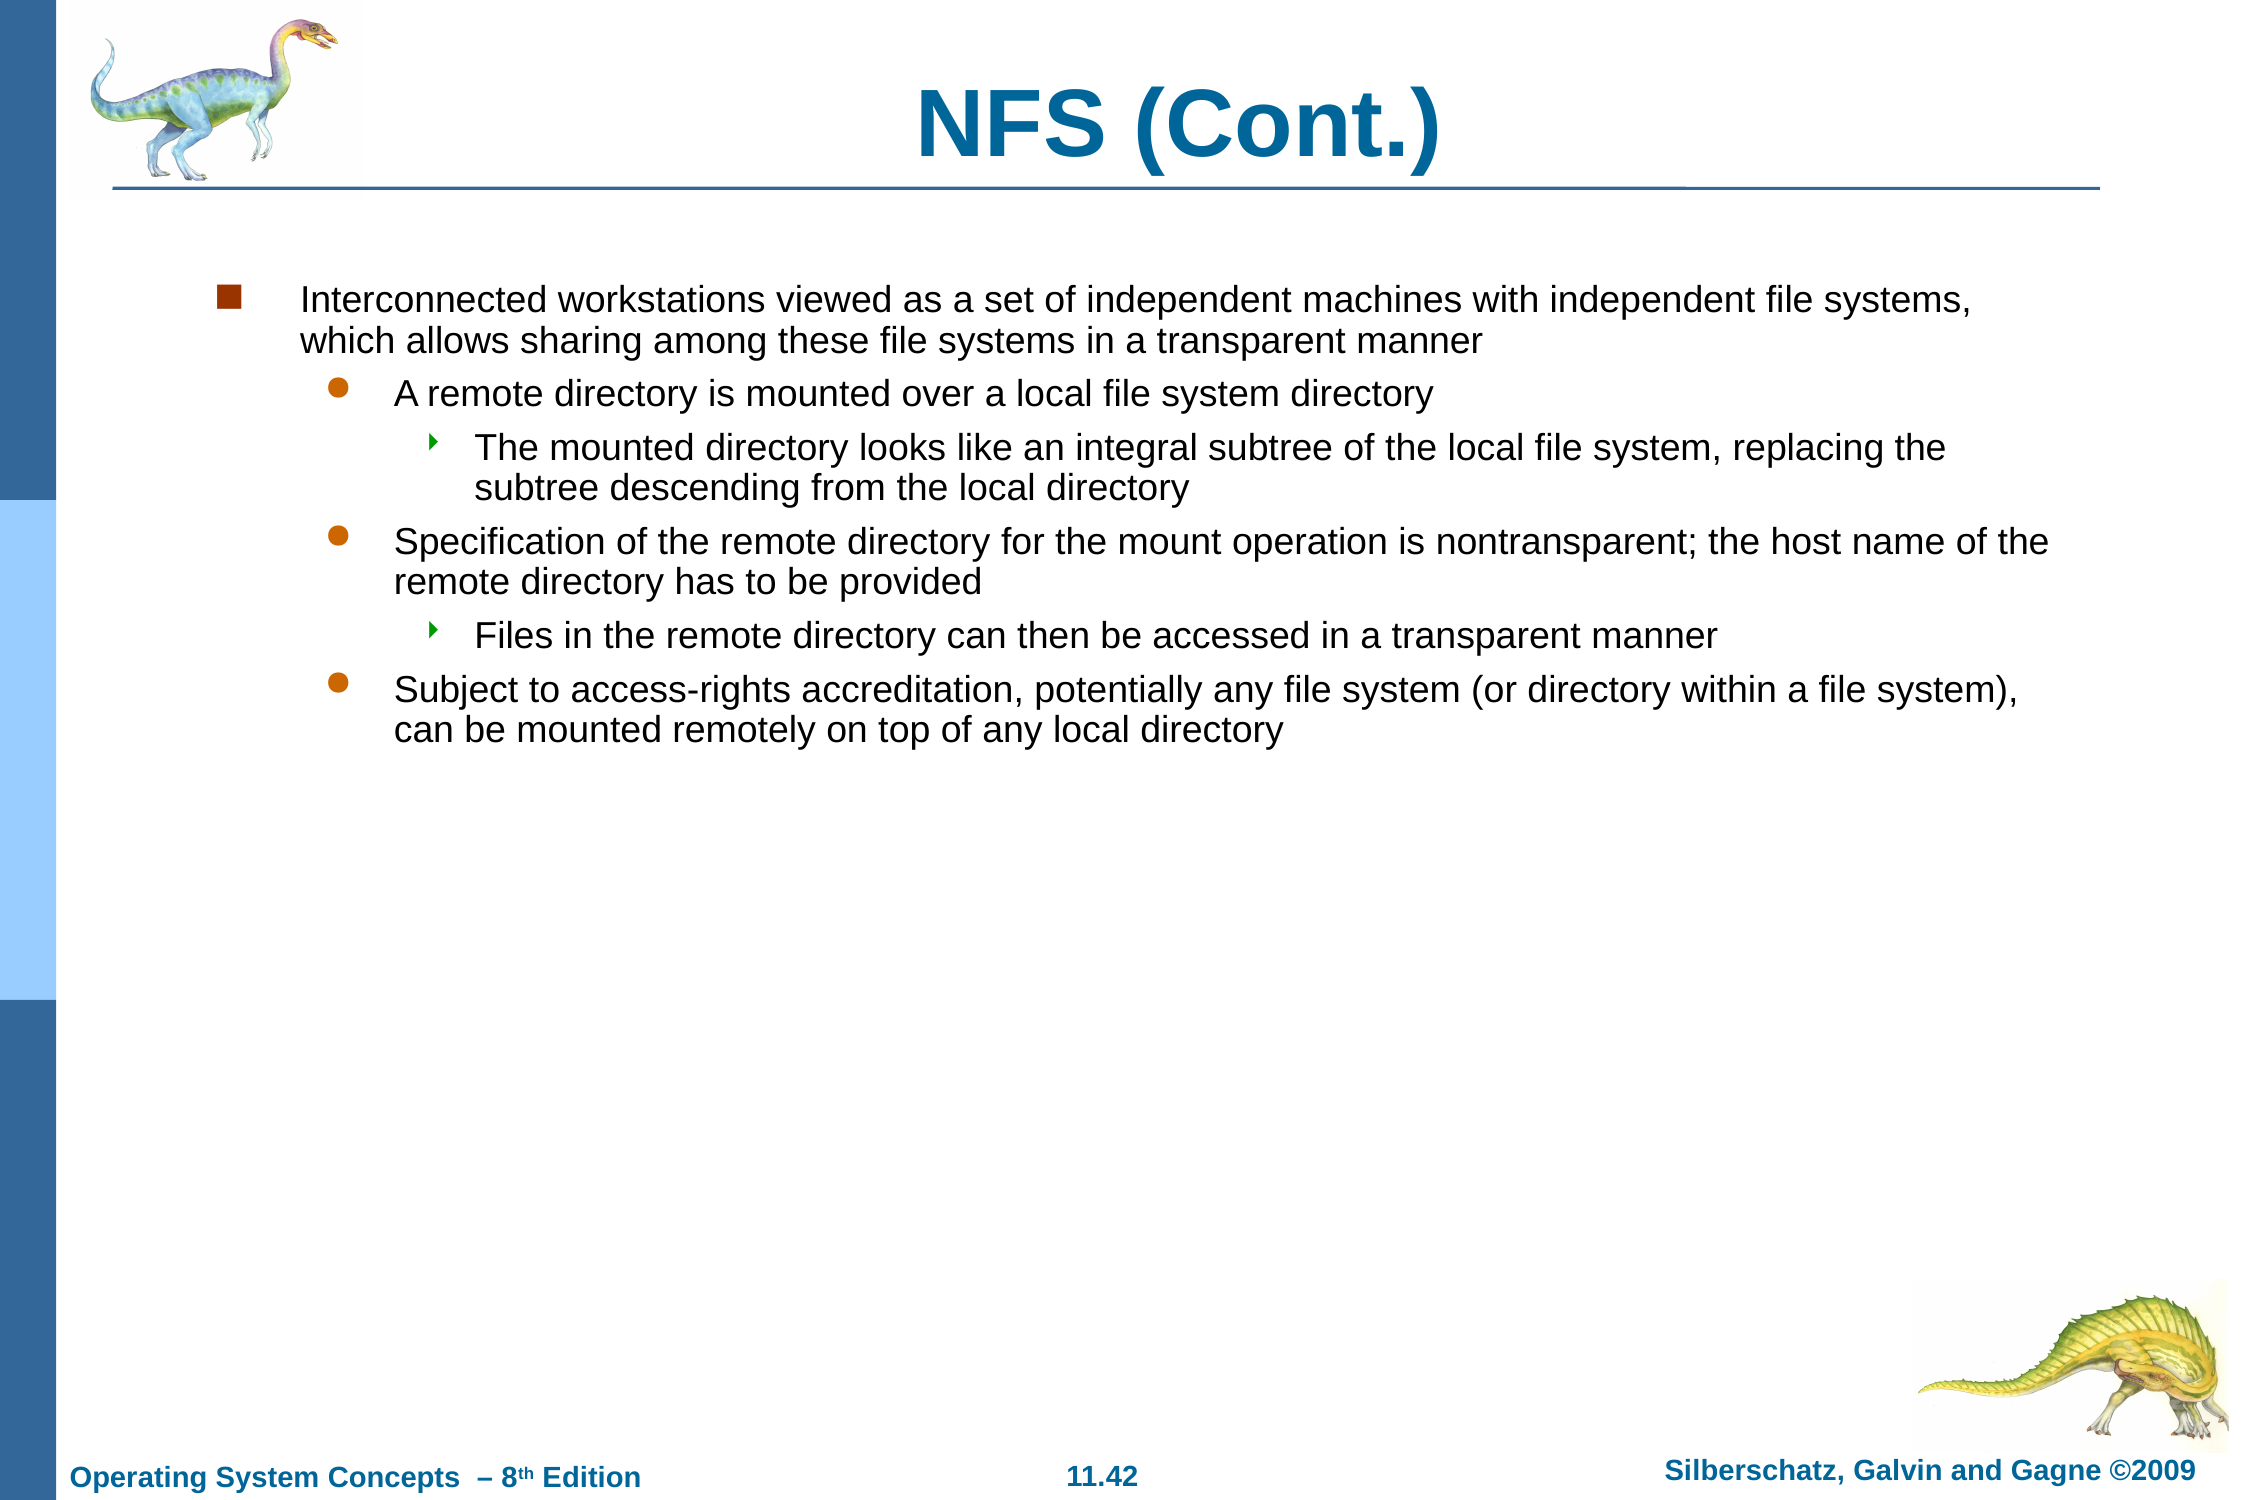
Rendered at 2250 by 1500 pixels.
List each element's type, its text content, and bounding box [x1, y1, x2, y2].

title NFS (Cont.) [220, 60, 2138, 187]
picture [70, 0, 365, 199]
picture [1913, 1279, 2229, 1453]
list Interconnected workstations viewed as a set of independent machines with independent file systems, which allows sharing among these file systems in a transparent manner A remote directory is mounted over a local file system directory The mounted directory looks like an integral subtree of the local file system, replacing the subtree descending from the local directory Specification of the remote directory for the mount operation is nontransparent; the host name of the remote directory has to be provided Files in the remote directory can then be accessed in a transparent manner Subject to access-rights accreditation, potentially any file system (or directory within a file system), can be mounted remotely on top of any local directory [198, 269, 2090, 1261]
